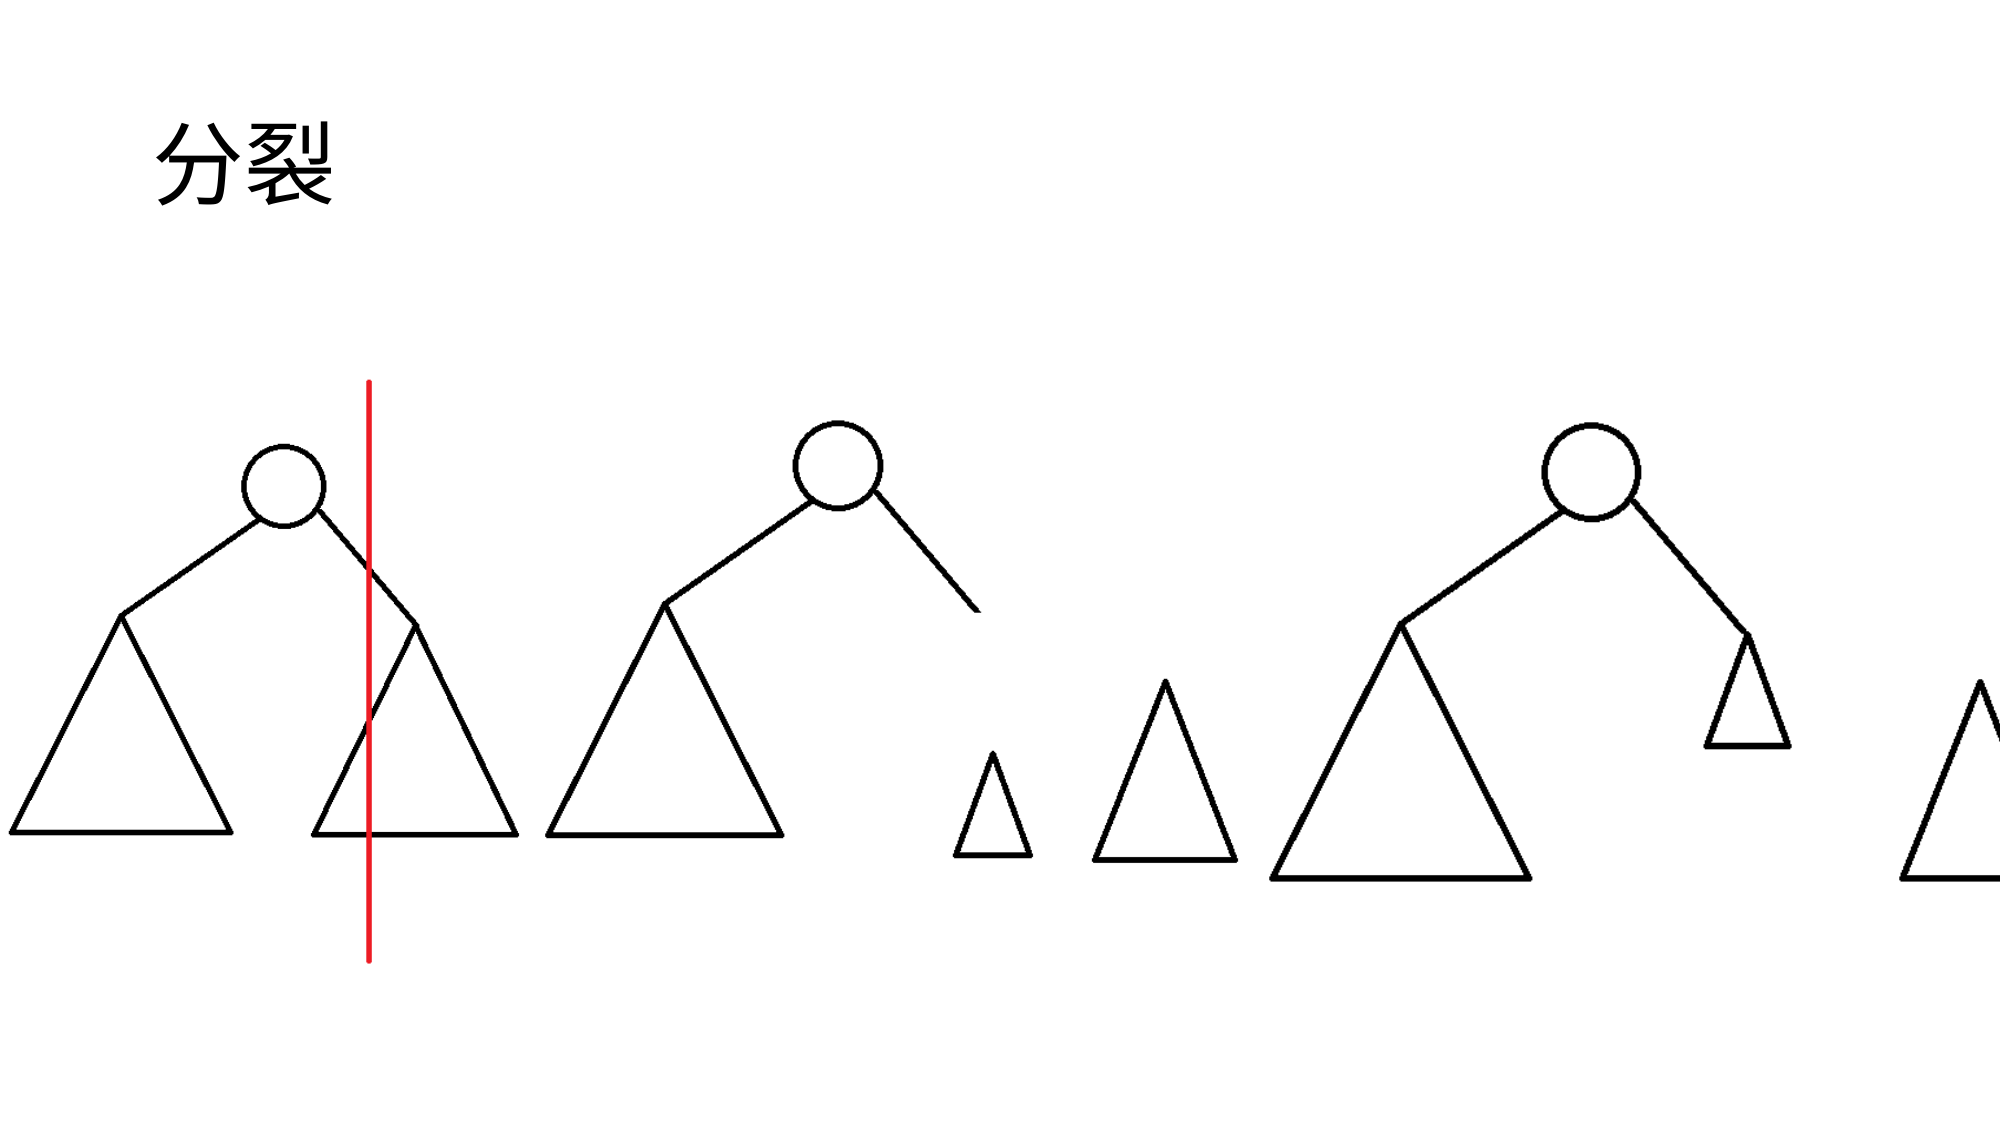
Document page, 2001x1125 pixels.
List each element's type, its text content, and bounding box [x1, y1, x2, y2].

picture [0, 299, 539, 999]
picture [1259, 329, 2000, 970]
title 分裂 [137, 59, 1863, 278]
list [503, 306, 1277, 1007]
